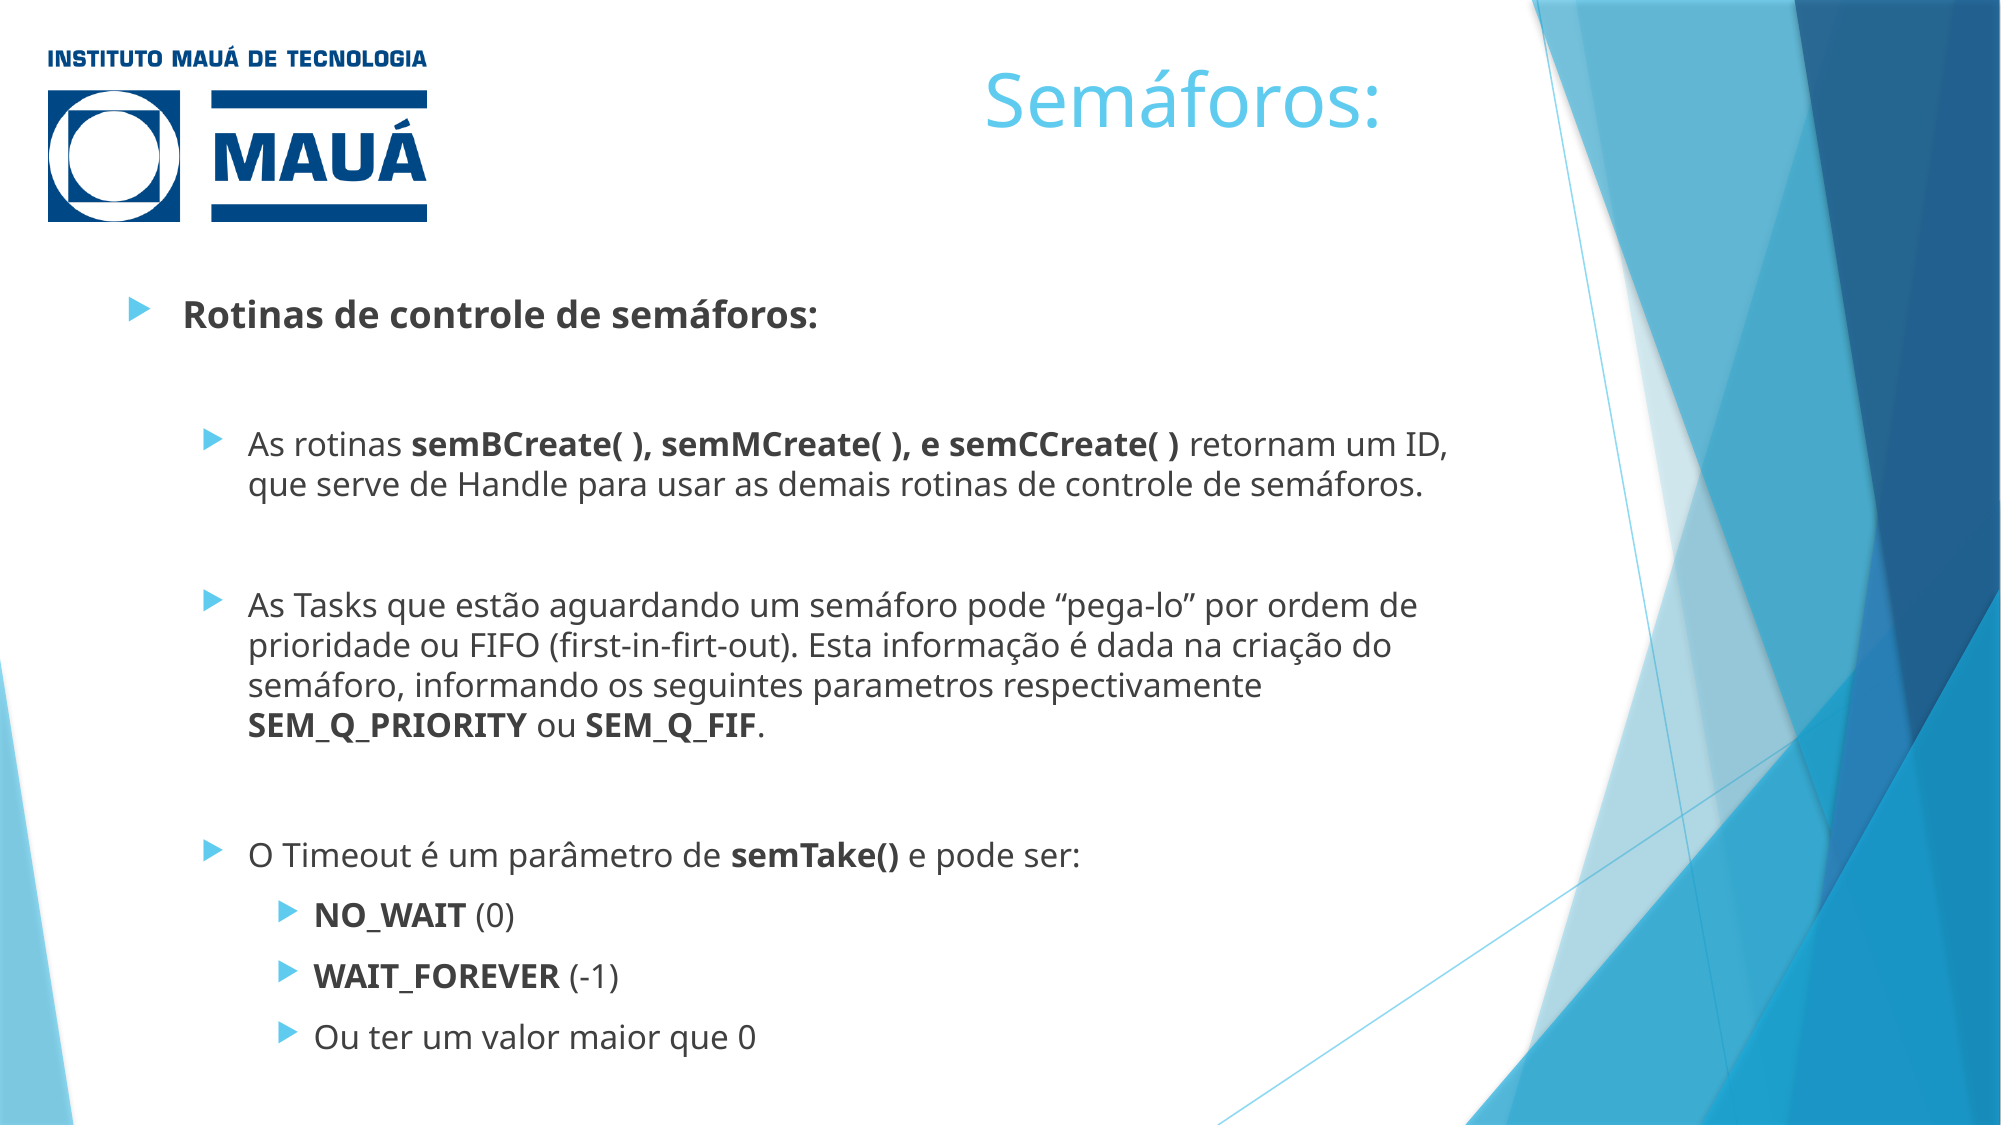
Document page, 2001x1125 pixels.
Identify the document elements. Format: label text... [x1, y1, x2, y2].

picture [47, 44, 428, 223]
text_box Semáforos: [970, 45, 1518, 106]
list Rotinas de controle de semáforos: As rotinas semBCreate( ), semMCreate( ), e semCCreate( ) retornam um ID, que serve de Handle para usar as demais rotinas de controle de semáforos. As Tasks que estão aguardando um semáforo pode “pega-lo” por ordem de prioridade ou FIFO (first-in-firt-out). Esta informação é dada na criação do semáforo, informando os seguintes parametros respectivamente SEM_Q_PRIORITY ou SEM_Q_FIF. O Timeout é um parâmetro de semTake() e pode ser: NO_WAIT (0) WAIT_FOREVER (-1) Ou ter um valor maior que 0 [111, 283, 1522, 1108]
